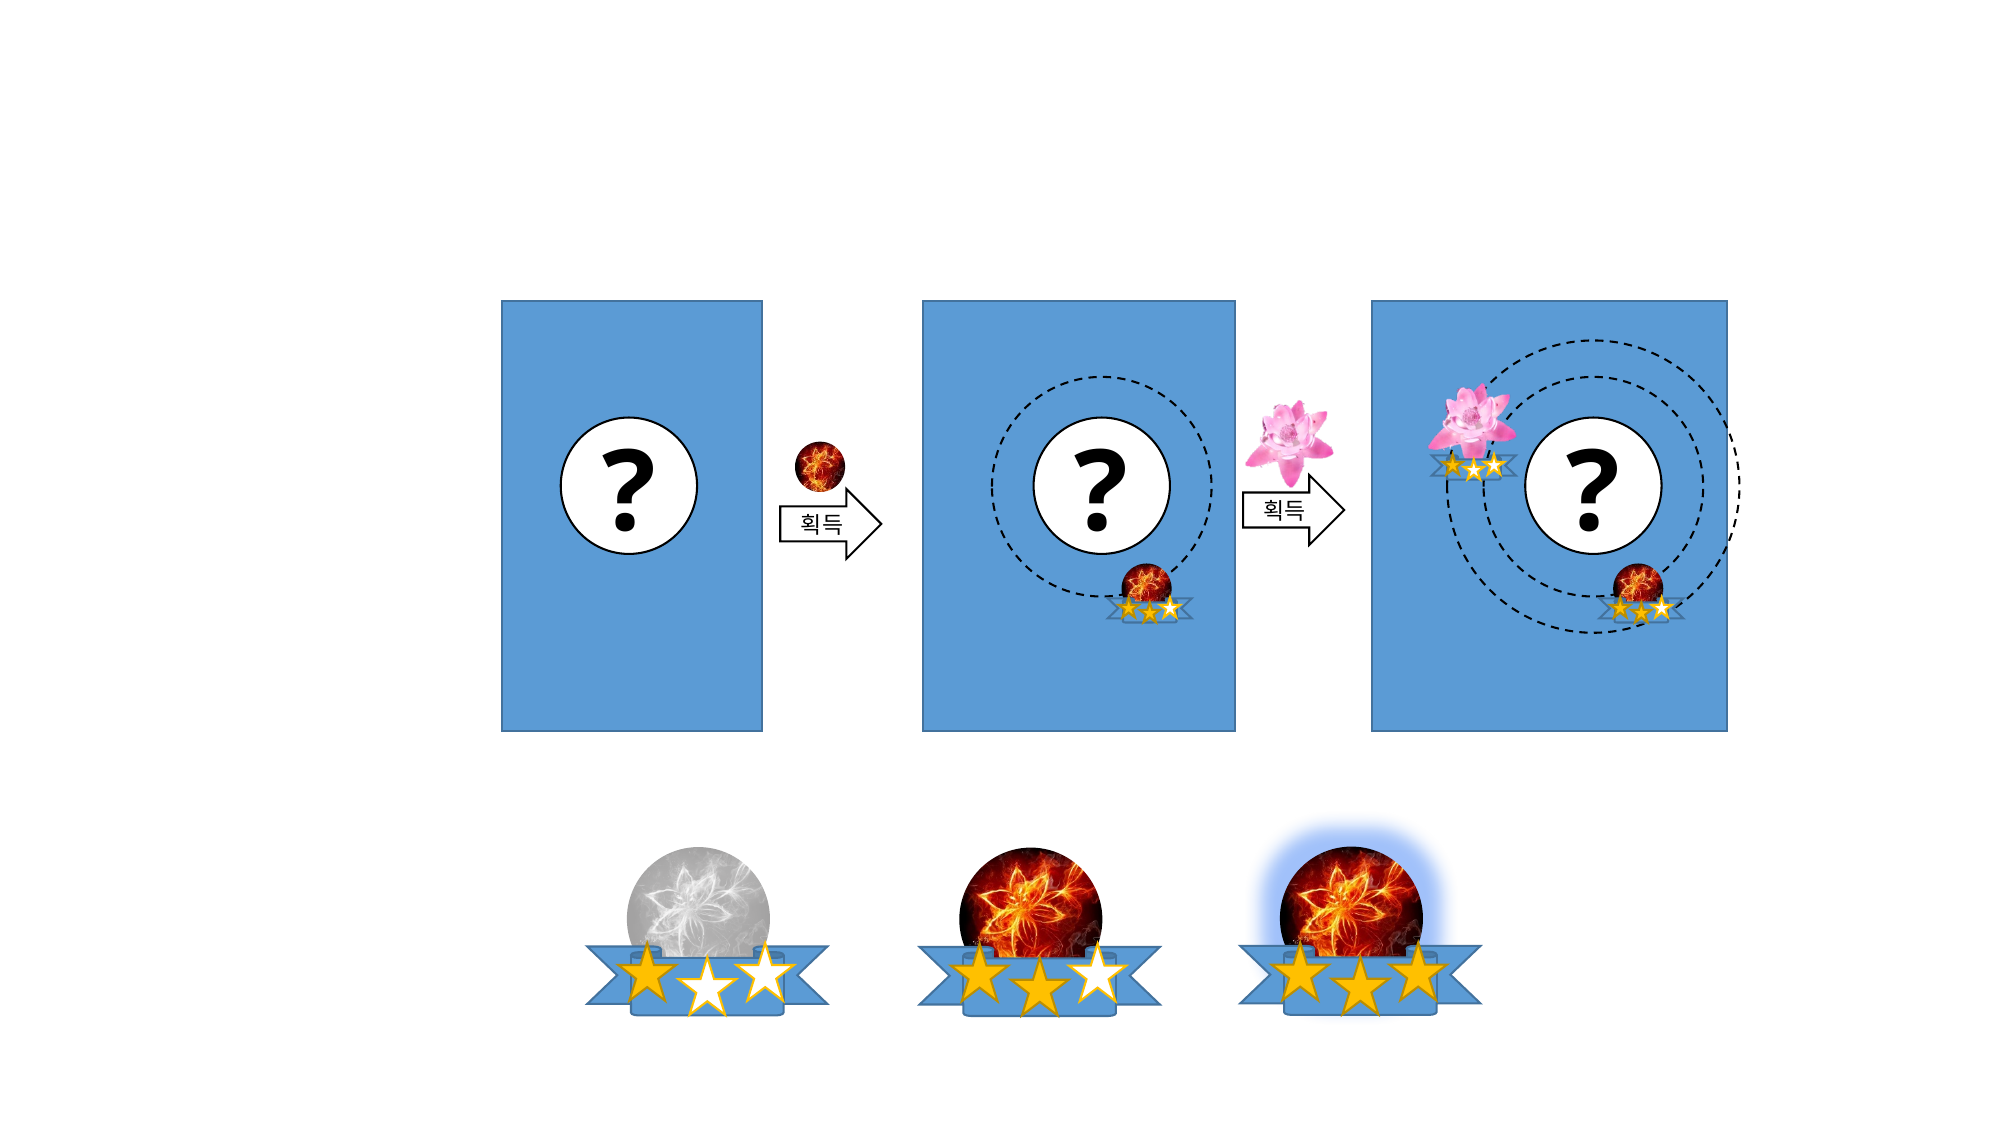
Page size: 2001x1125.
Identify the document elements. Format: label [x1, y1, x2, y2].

text_box [501, 301, 1740, 732]
text_box [587, 846, 1481, 1017]
